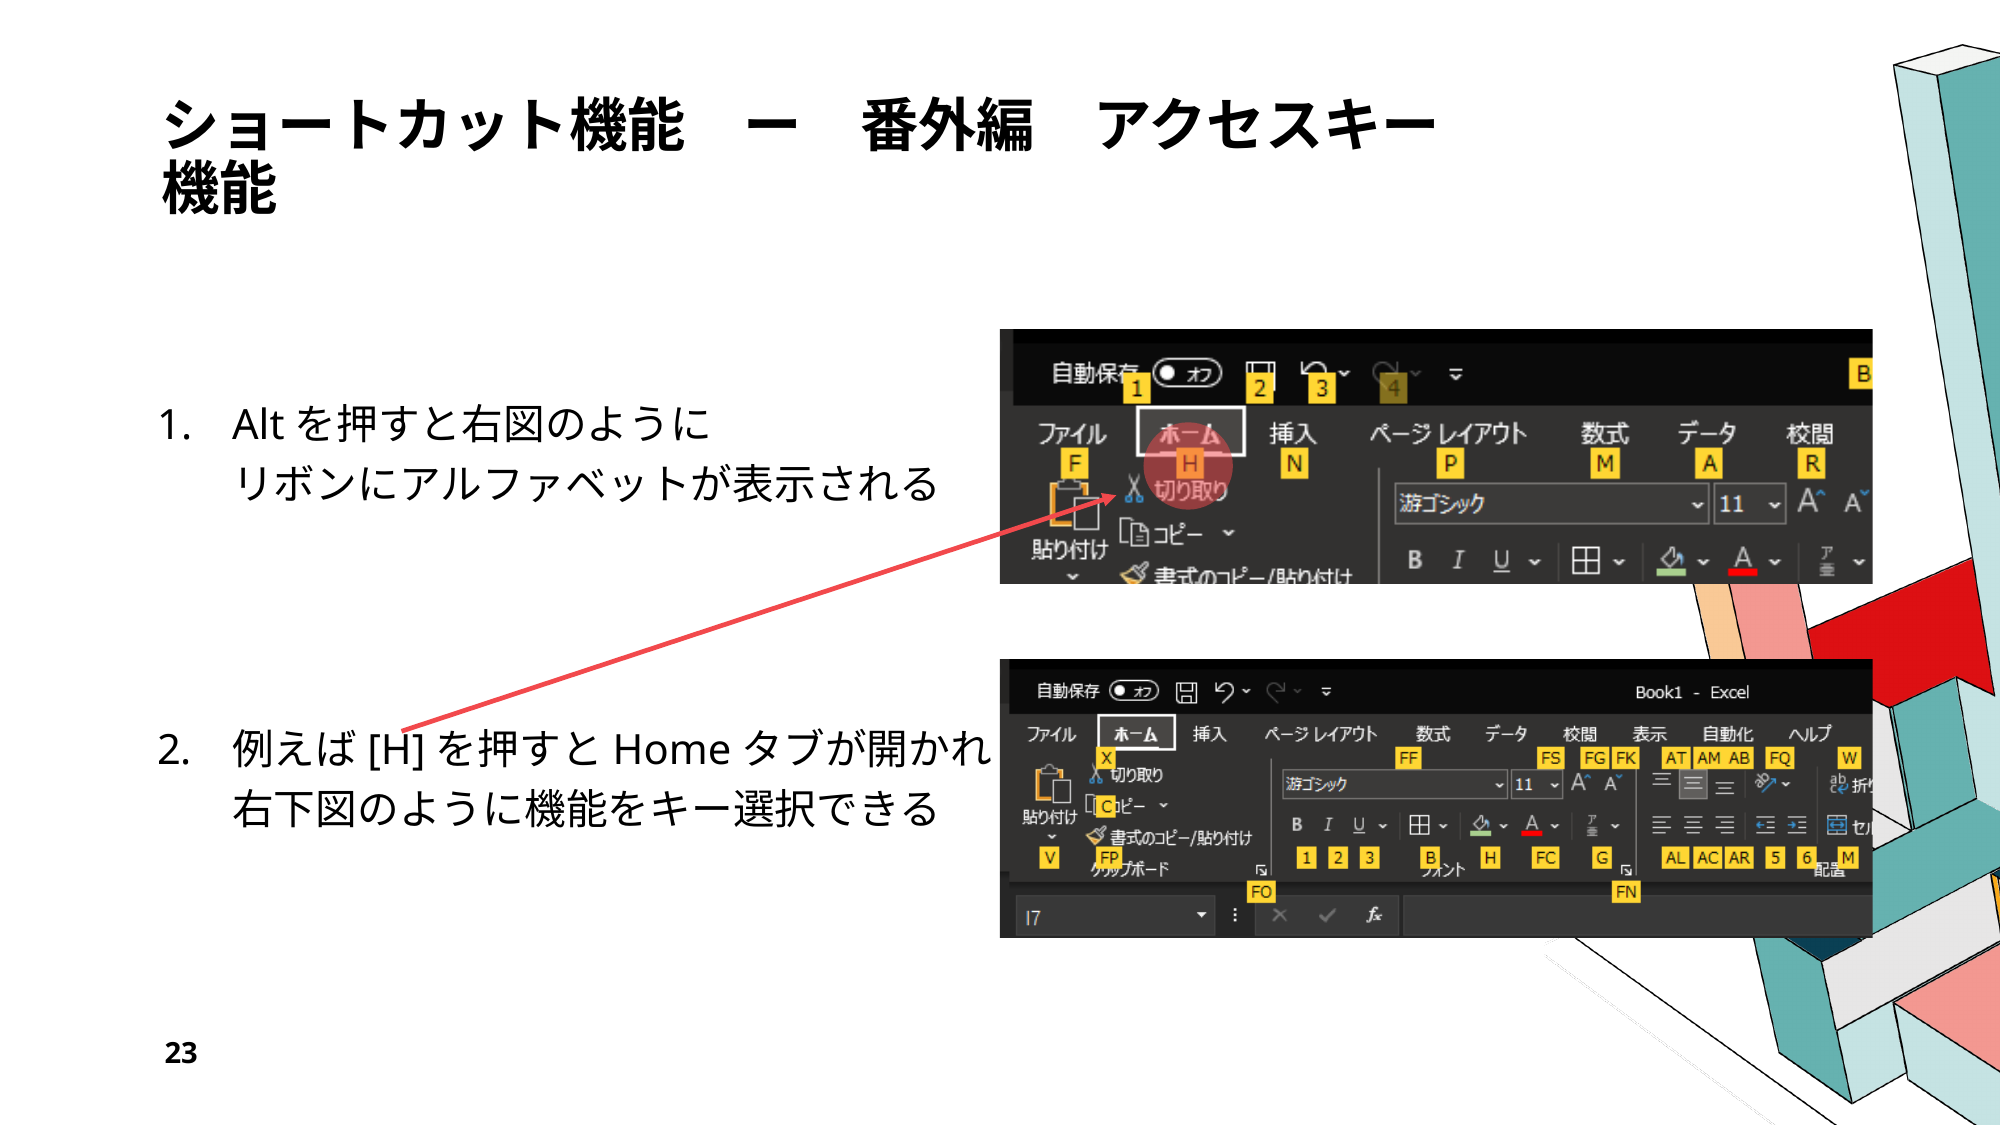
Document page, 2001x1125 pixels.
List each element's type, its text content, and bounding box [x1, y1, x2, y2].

picture [999, 43, 2000, 1125]
list Altを押すと右図のように リボンにアルファベットが表示される 例えば[H]を押すとHomeタブが開かれ 右下図のように機能をキー選択できる [142, 329, 1015, 990]
slide_number 23 [149, 1024, 588, 1085]
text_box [401, 495, 1117, 732]
title ショートカット機能 ー 番外編 アクセスキー機能 [146, 11, 1508, 230]
